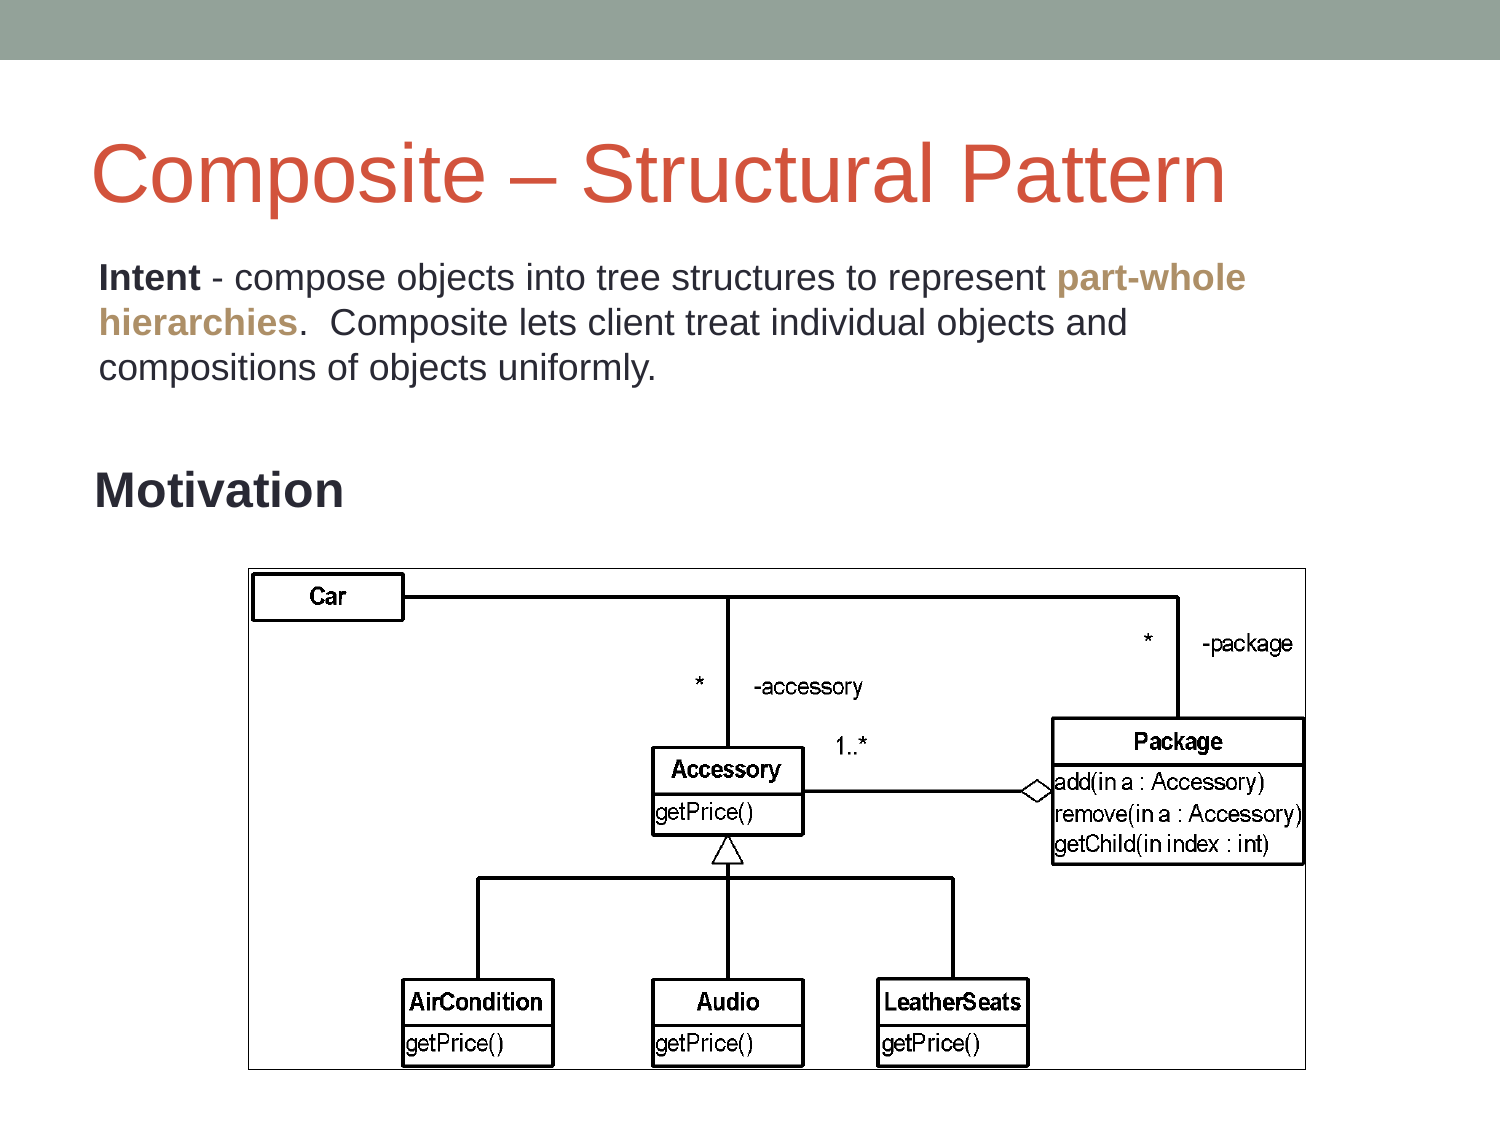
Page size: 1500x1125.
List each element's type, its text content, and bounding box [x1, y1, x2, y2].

title Composite – Structural Pattern [75, 87, 1425, 250]
text_box Intent - compose objects into tree structures to represent part-whole hierarchies. Composite lets client treat individual objects and compositions of objects uniformly. [83, 245, 1322, 396]
text_box Motivation [79, 449, 363, 525]
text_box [248, 568, 1306, 1070]
